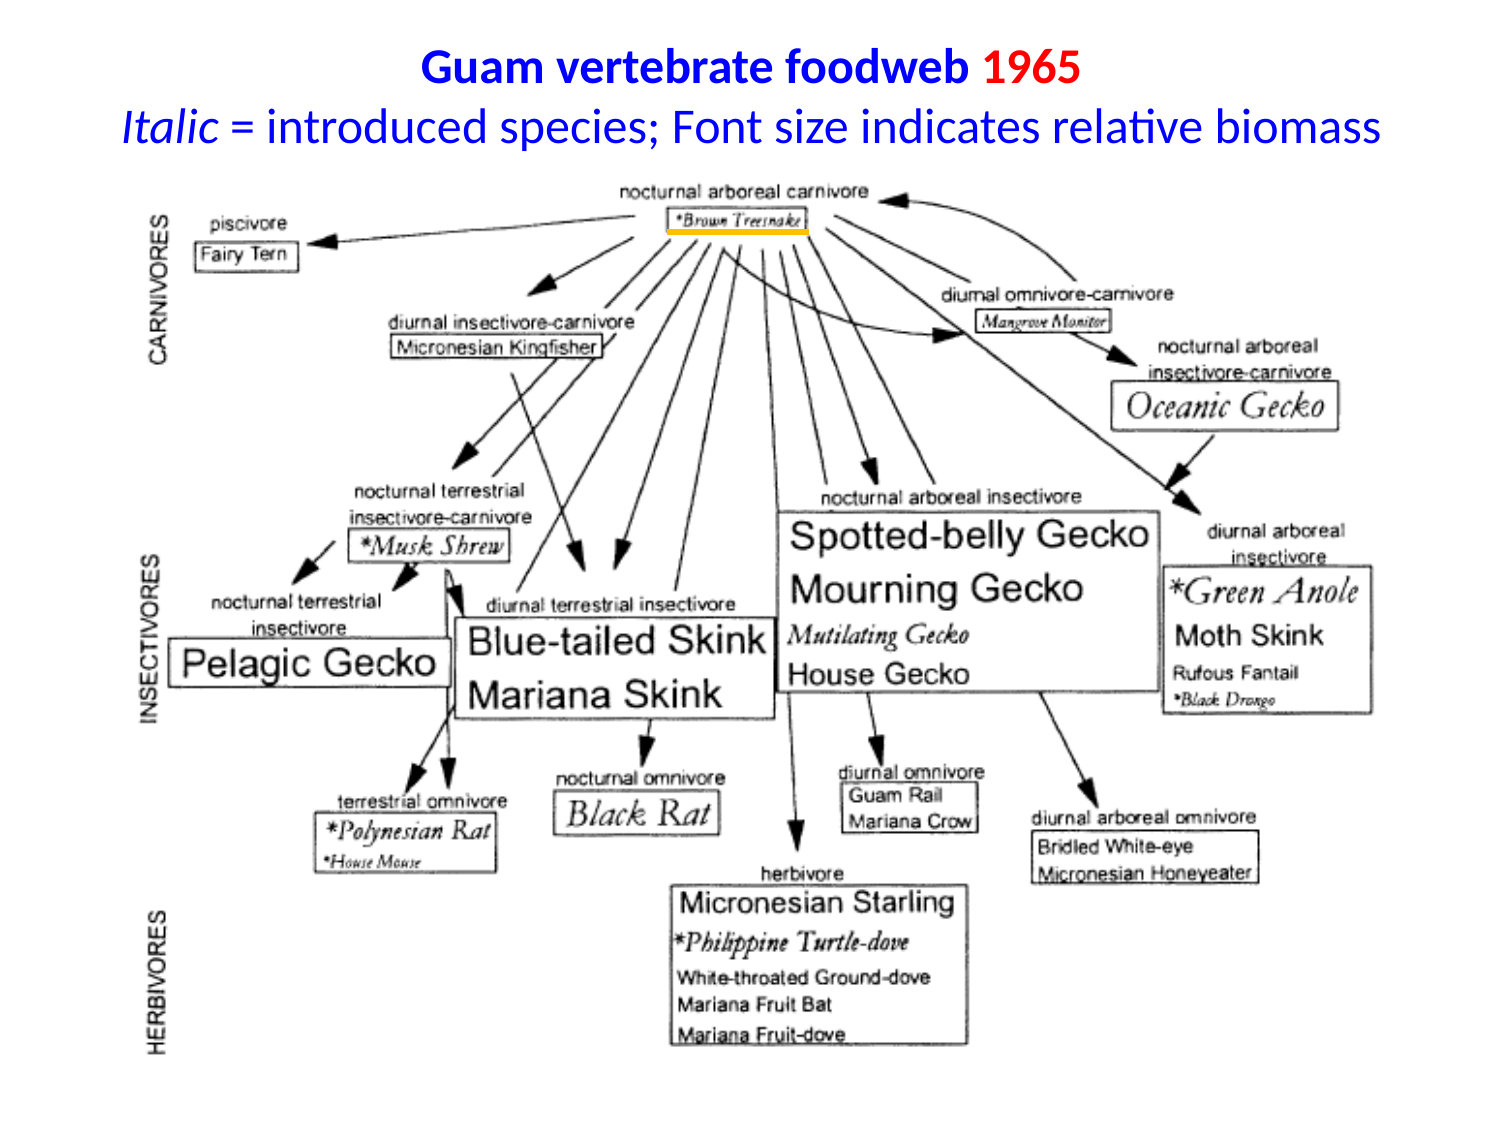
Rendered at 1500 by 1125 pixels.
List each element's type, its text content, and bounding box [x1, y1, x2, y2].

picture [100, 172, 1403, 1083]
title Guam vertebrate foodweb 1965 Italic = introduced species; Font size indicates relative biomass [76, 0, 1427, 188]
